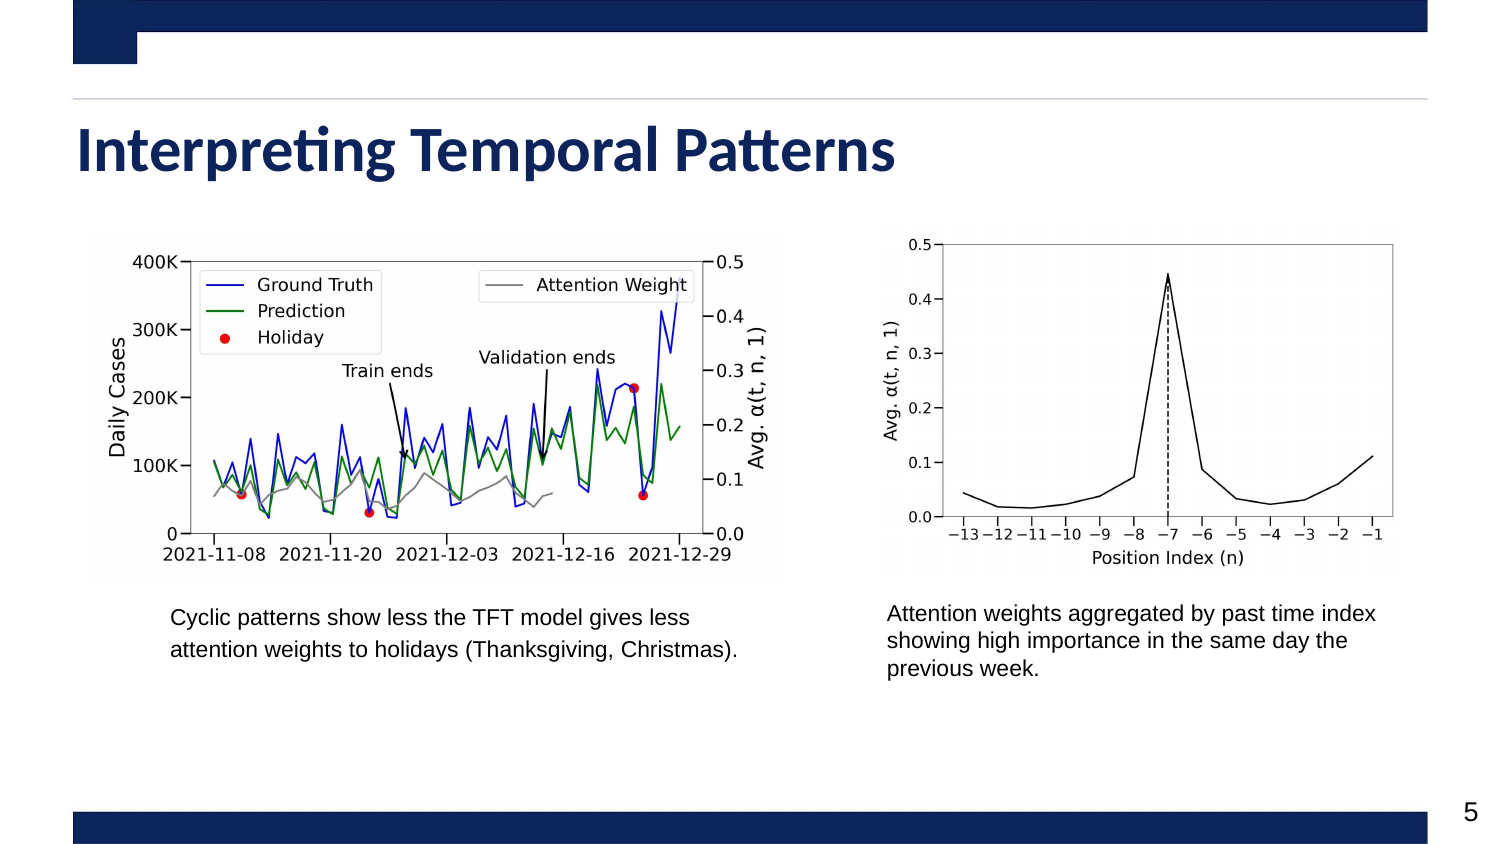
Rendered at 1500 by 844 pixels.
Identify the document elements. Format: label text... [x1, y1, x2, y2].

text_box Interpreting Temporal Patterns [61, 91, 1449, 199]
text_box Attention weights aggregated by past time index showing high importance in the same day the previous week. [871, 591, 1404, 696]
slide_number ‹#› [1403, 779, 1494, 844]
text_box Cyclic patterns show less the TFT model gives less attention weights to holidays (Thanksgiving, Christmas). [155, 591, 762, 677]
picture [0, 0, 1500, 844]
